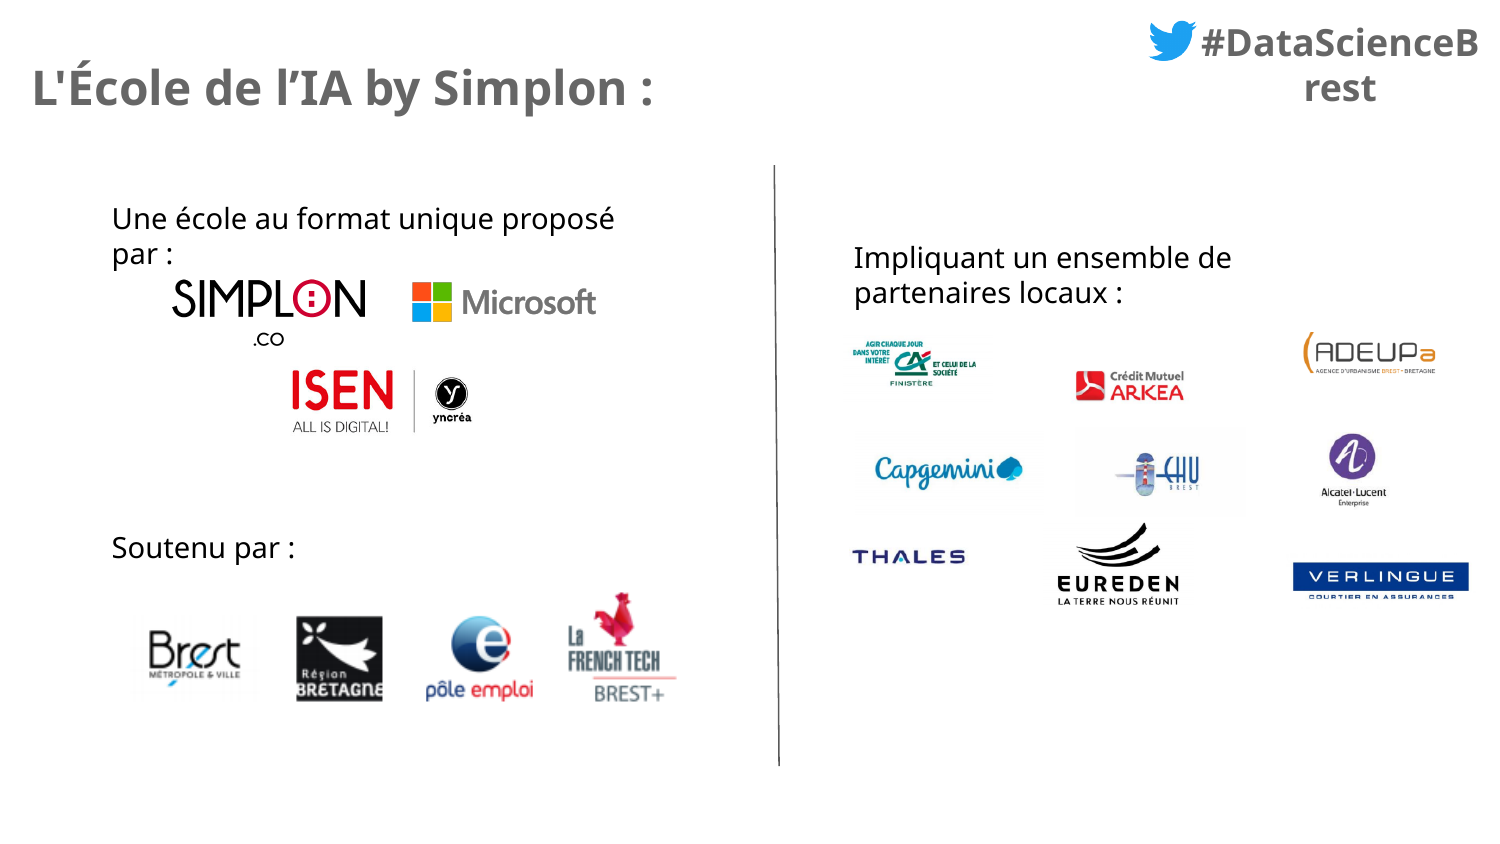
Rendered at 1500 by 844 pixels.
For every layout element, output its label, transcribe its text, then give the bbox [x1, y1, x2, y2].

picture [172, 279, 365, 346]
text_box Soutenu par : [96, 514, 679, 579]
text_box #DataScienceBrest [1209, 3, 1500, 75]
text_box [774, 165, 780, 767]
picture [412, 250, 596, 354]
text_box Une école au format unique proposé par : [96, 185, 679, 285]
picture [843, 332, 1480, 611]
picture [273, 357, 490, 444]
picture [1135, 3, 1209, 77]
picture [123, 588, 692, 716]
text_box L'École de l’IA by Simplon : [16, 23, 979, 149]
text_box Impliquant un ensemble de partenaires locaux : [838, 224, 1380, 325]
